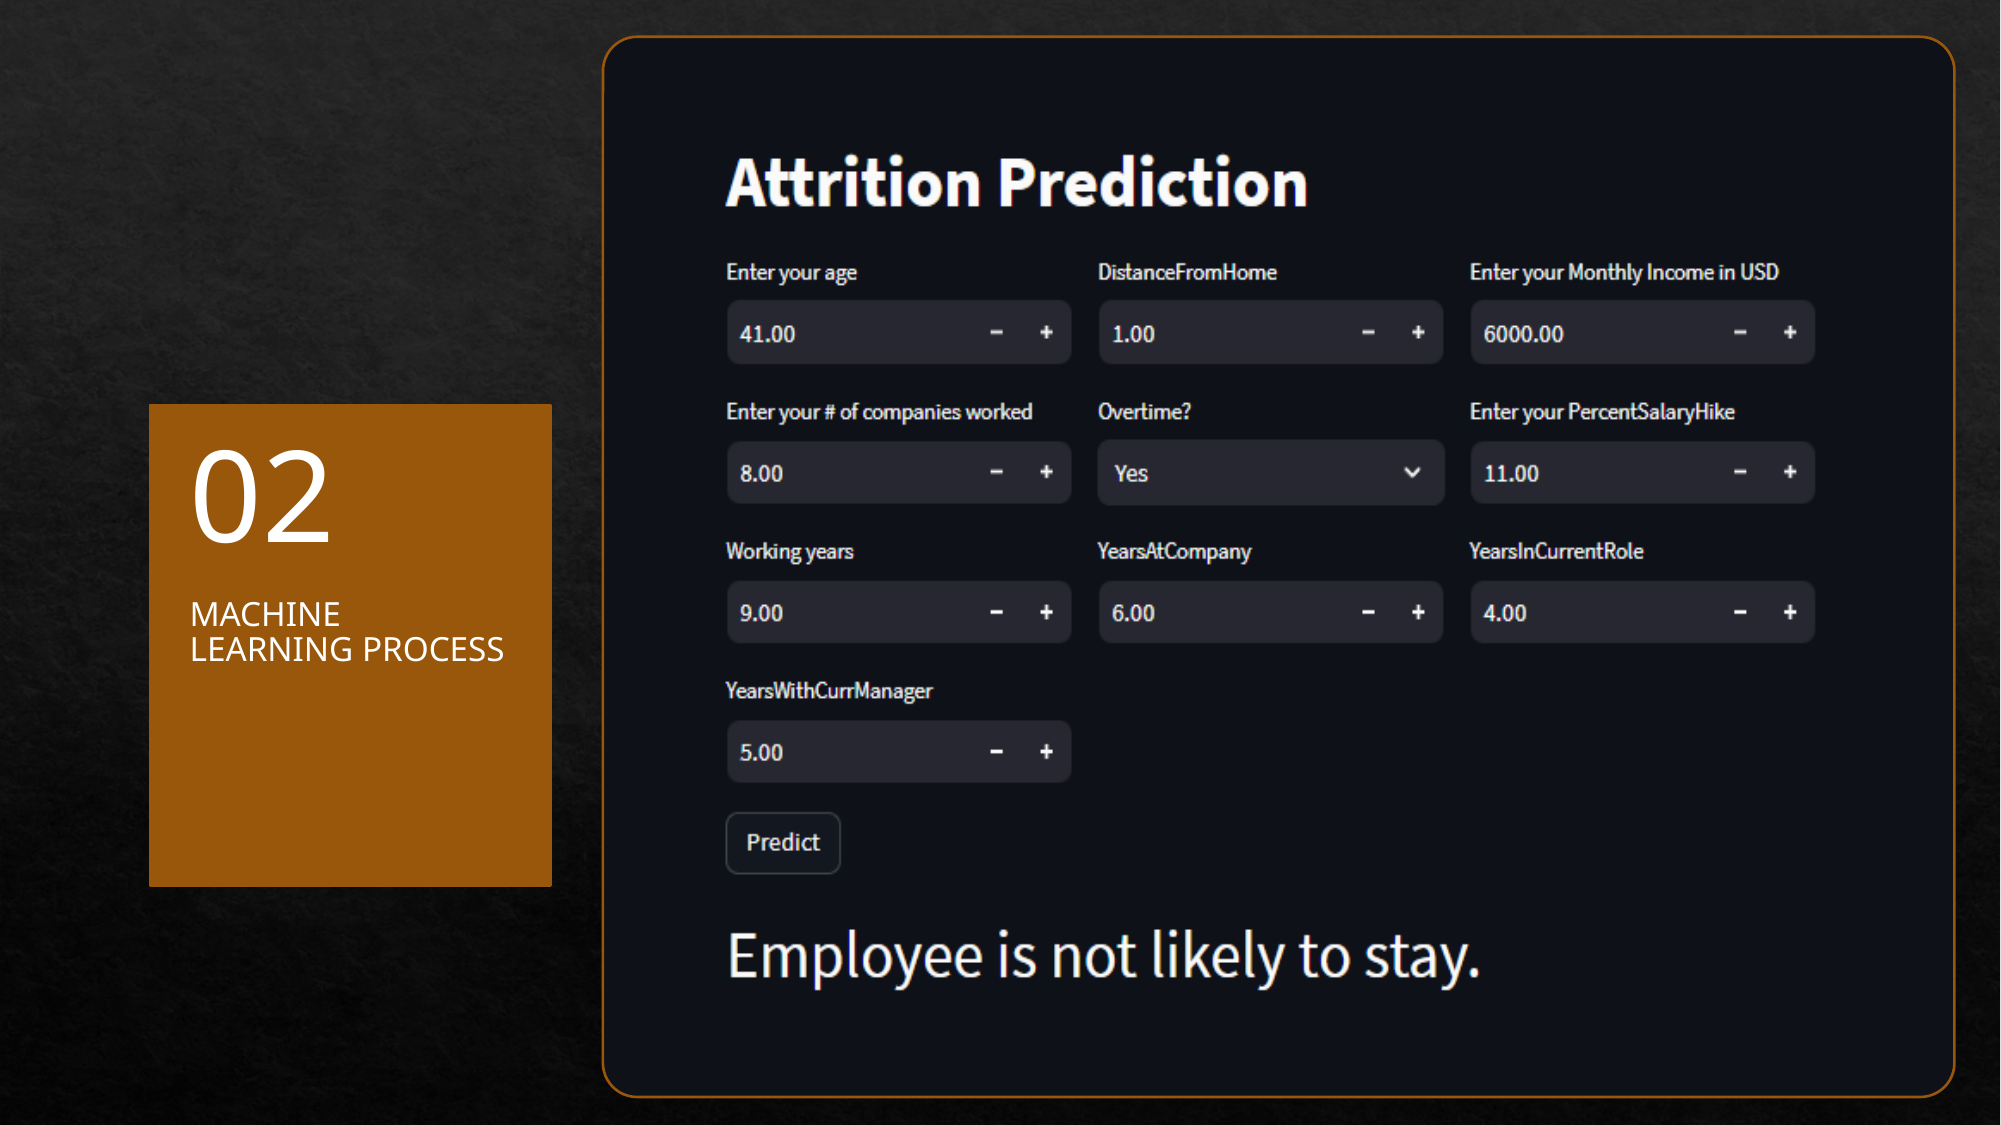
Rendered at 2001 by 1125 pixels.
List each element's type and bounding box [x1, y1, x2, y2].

text_box [601, 35, 1956, 1099]
text_box [149, 404, 551, 886]
